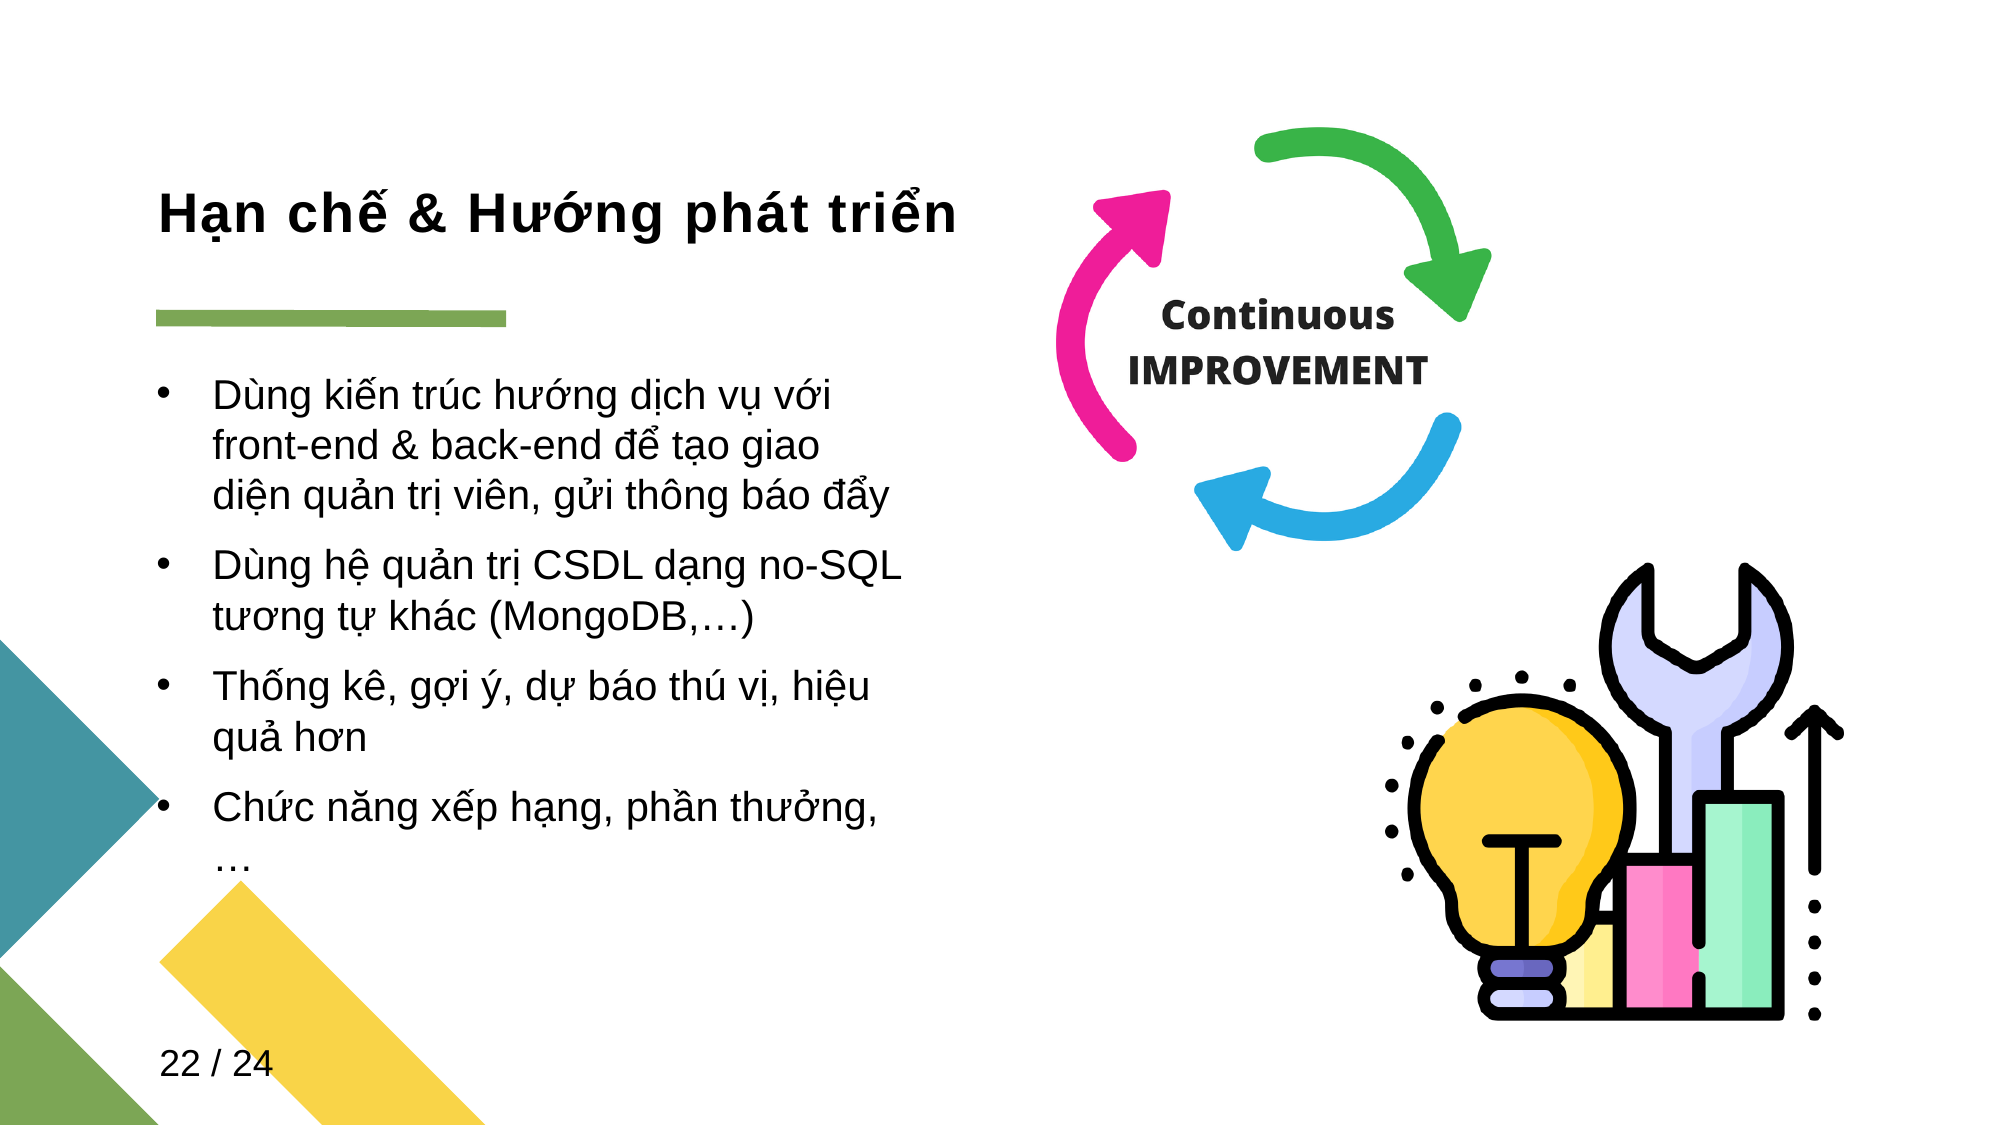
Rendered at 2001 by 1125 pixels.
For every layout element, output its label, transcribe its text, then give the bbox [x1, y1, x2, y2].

title Hạn chế & Hướng phát triển [158, 144, 969, 245]
list Dùng kiến trúc hướng dịch vụ với front-end & back-end để tạo giao diện quản trị viên, gửi thông báo đẩy Dùng hệ quản trị CSDL dạng no-SQL tương tự khác (MongoDB,…) Thống kê, gợi ý, dự báo thú vị, hiệu quả hơn Chức năng xếp hạng, phần thưởng,… [156, 367, 907, 826]
picture [1031, 103, 1844, 1022]
slide_number 22 / 24 [159, 1038, 287, 1083]
